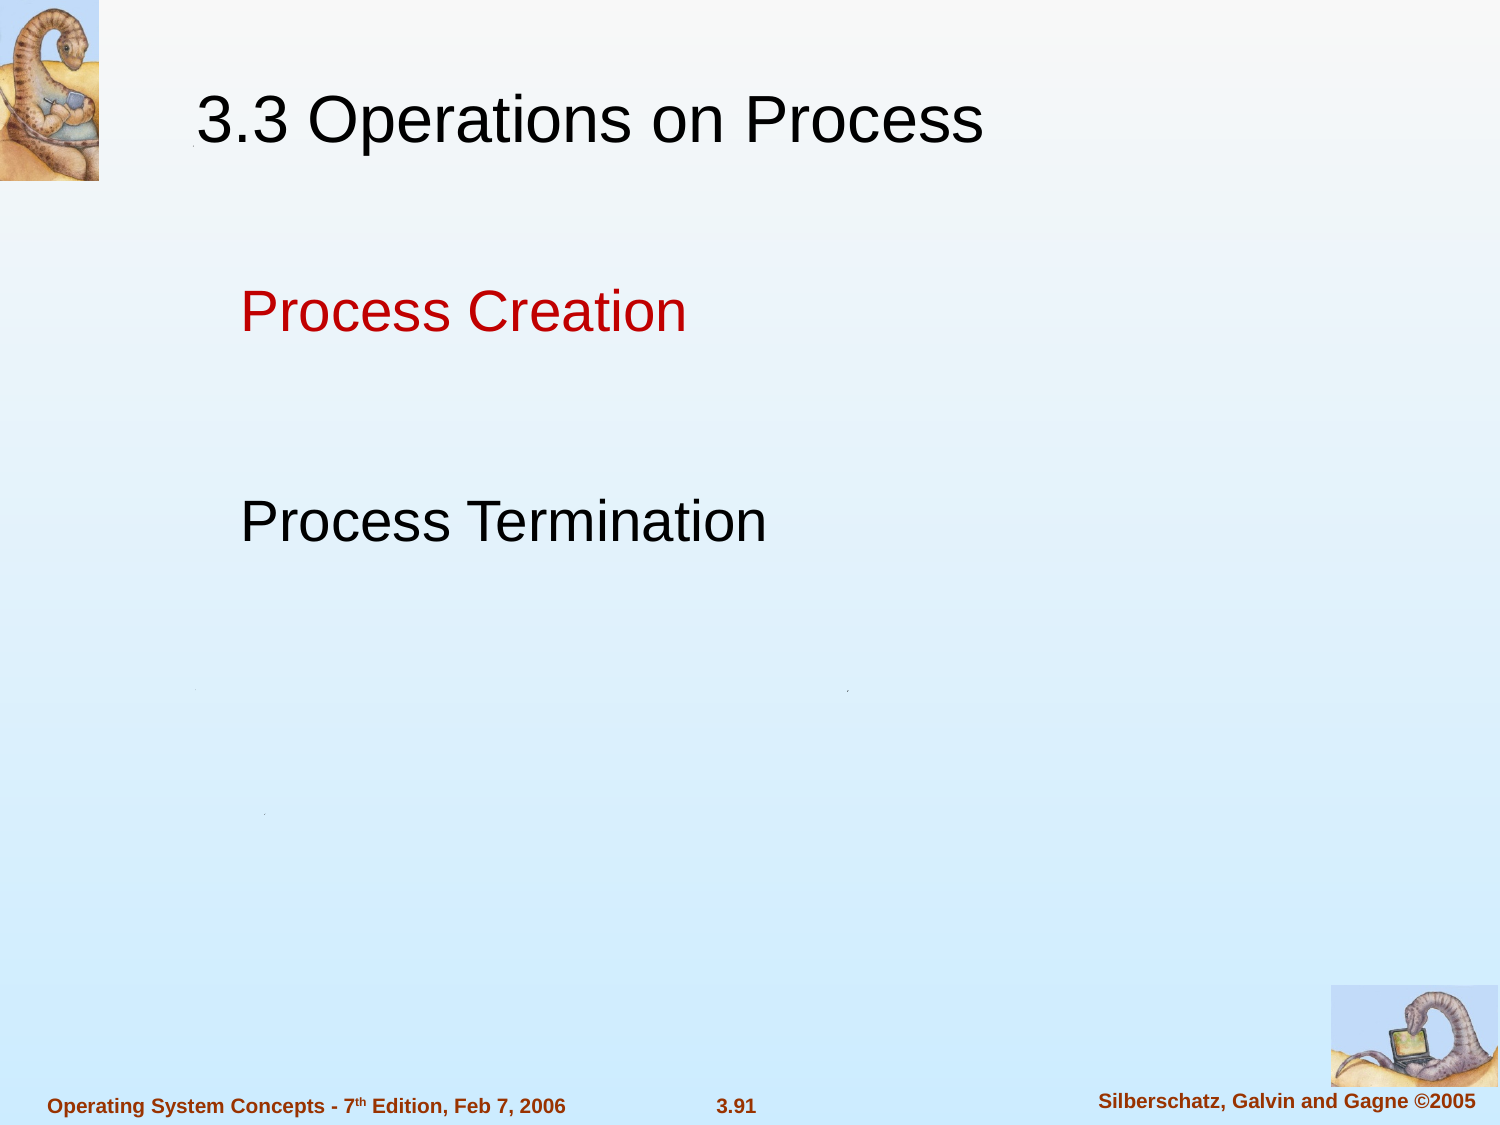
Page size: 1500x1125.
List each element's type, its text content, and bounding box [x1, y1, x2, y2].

title 3.3 Operations on Process [181, 24, 1457, 164]
list Process Creation Process Termination [225, 265, 1227, 810]
picture [0, 0, 99, 181]
picture [1331, 985, 1498, 1087]
